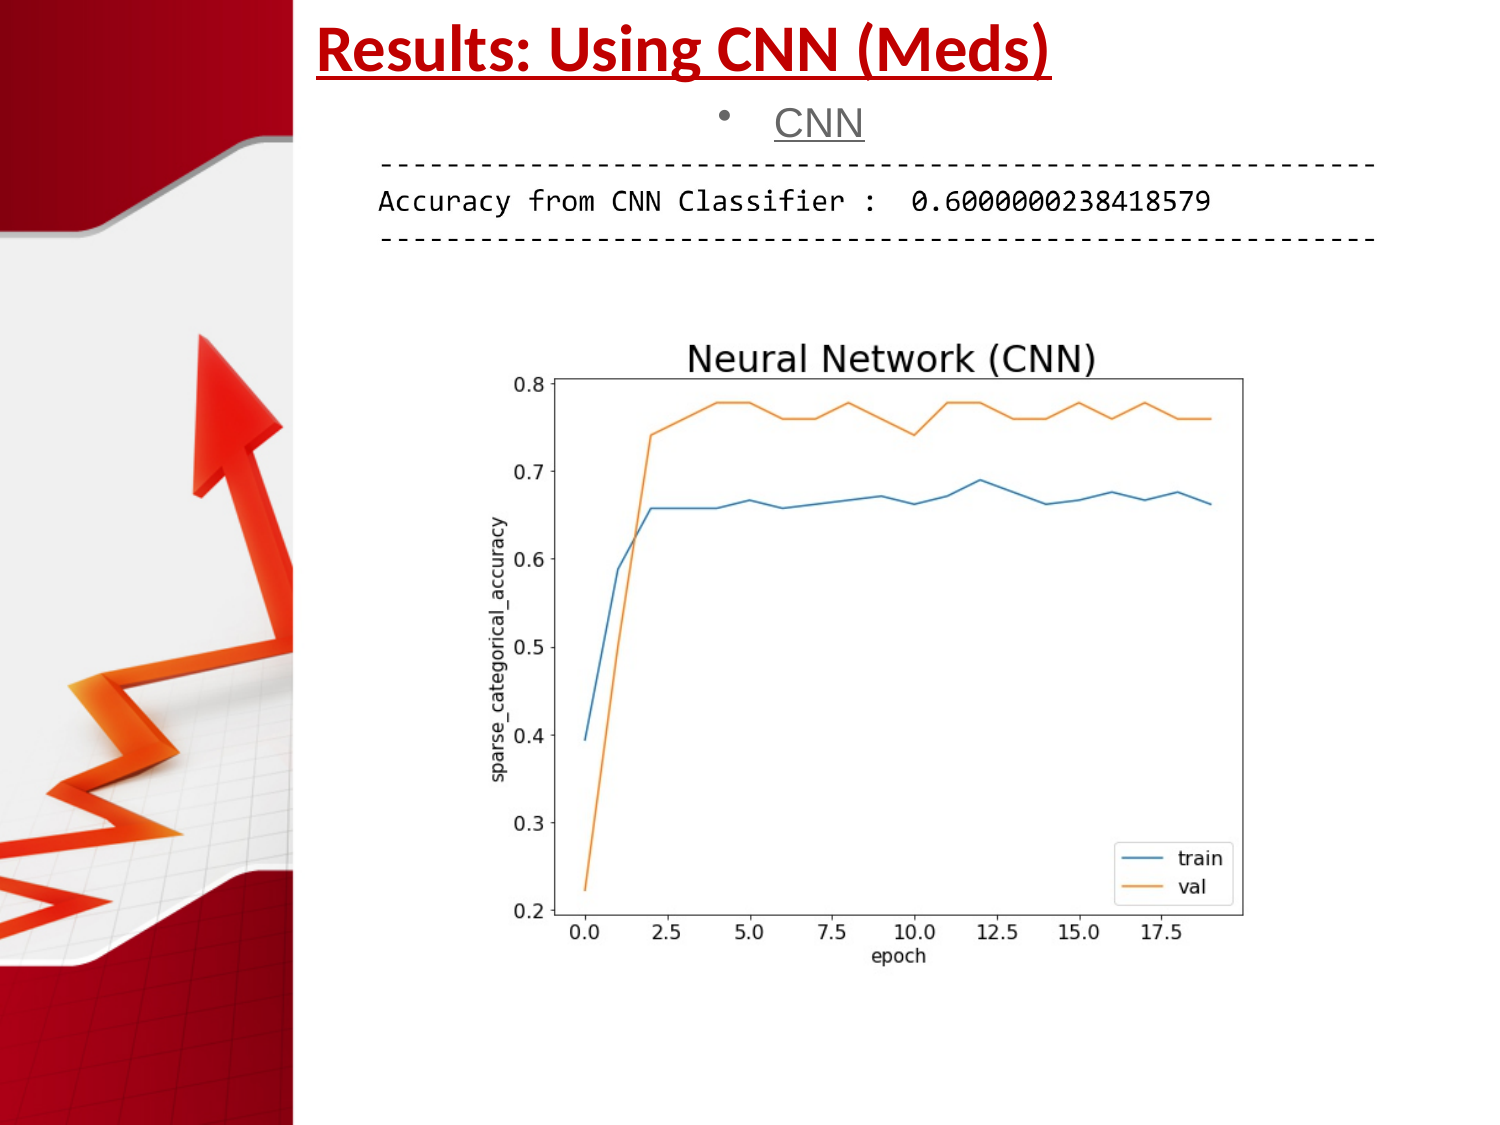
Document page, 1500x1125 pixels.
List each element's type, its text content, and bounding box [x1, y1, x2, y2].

picture [0, 0, 1500, 1125]
text_box CNN [702, 88, 1105, 150]
title Results: Using CNN (Meds) [301, 7, 1329, 83]
